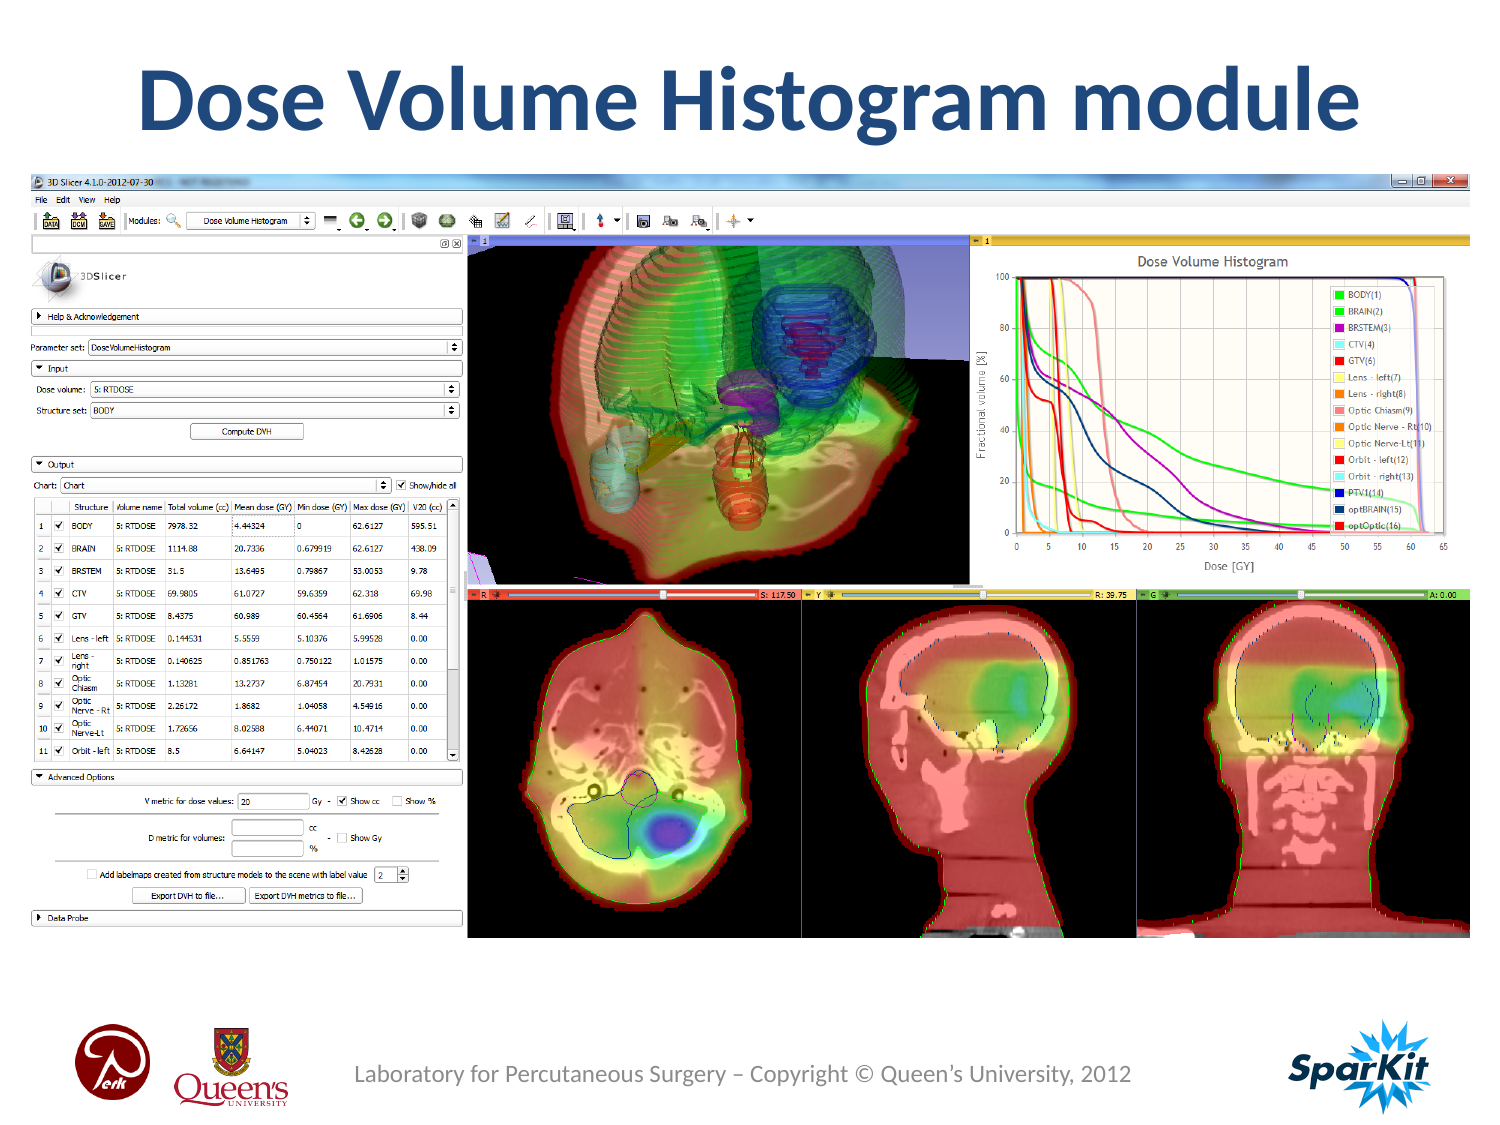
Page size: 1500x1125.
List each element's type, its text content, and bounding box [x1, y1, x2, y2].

footer Laboratory for Percutaneous Surgery – Copyright © Queen’s University, 2012 [312, 1042, 1175, 1103]
picture [174, 1028, 288, 1106]
picture [31, 174, 1470, 954]
picture [1287, 1018, 1431, 1115]
picture [75, 1024, 150, 1100]
title Dose Volume Histogram module [37, 0, 1463, 173]
